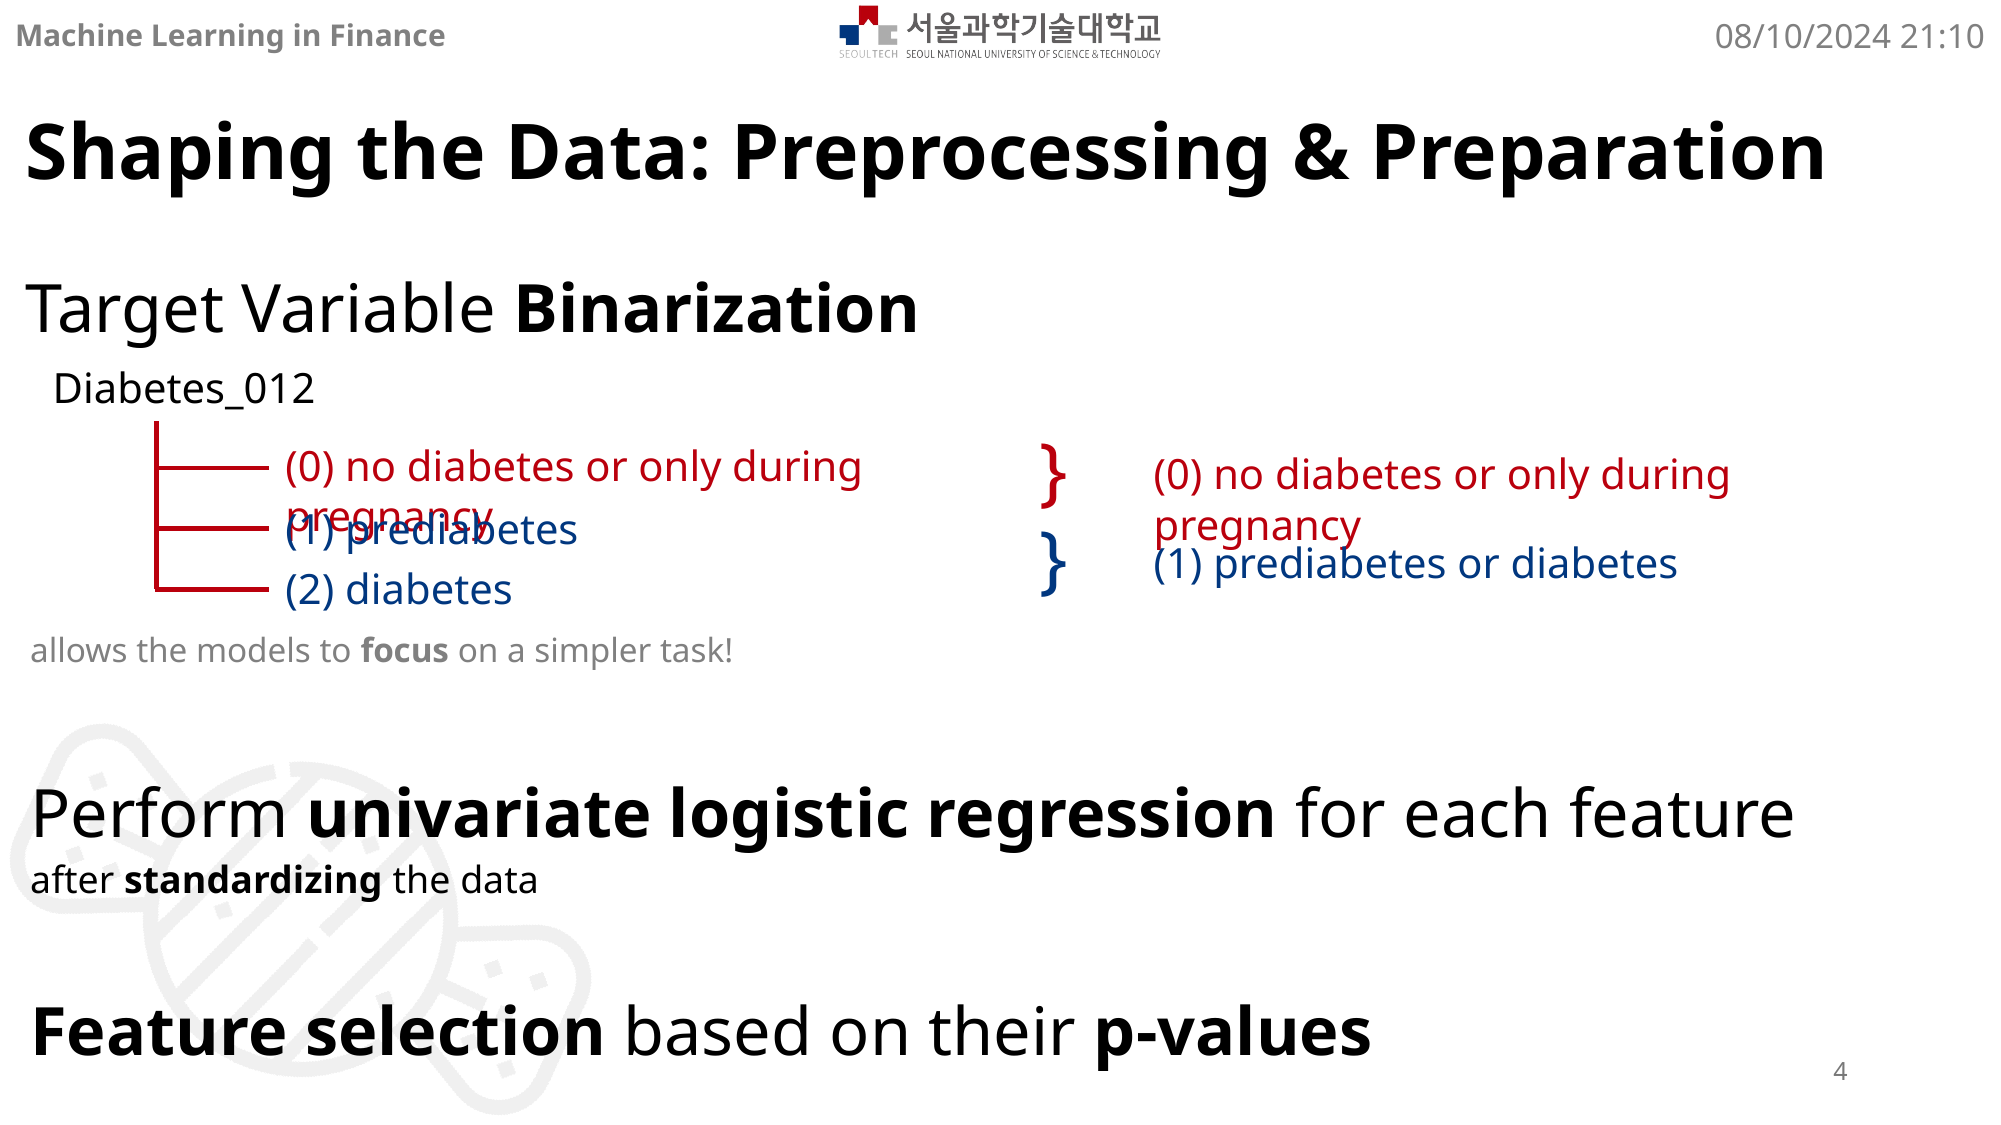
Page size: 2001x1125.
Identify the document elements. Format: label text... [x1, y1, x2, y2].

text_box } [1024, 520, 1114, 608]
text_box after standardizing the data [15, 848, 1900, 909]
text_box (0) no diabetes or only during pregnancy [1138, 441, 1869, 529]
slide_number 4 [1412, 1042, 1863, 1103]
text_box (0) no diabetes or only during pregnancy [270, 431, 1000, 495]
text_box Shaping the Data: Preprocessing & Preparation [10, 76, 1964, 234]
text_box allows the models to focus on a simpler task! [15, 621, 1778, 677]
picture [837, 2, 1163, 60]
text_box (1) prediabetes or diabetes [1138, 529, 1869, 595]
text_box } [1024, 414, 1114, 520]
text_box Feature selection based on their p-values [15, 981, 1900, 1076]
text_box Target Variable Binarization [10, 258, 1895, 354]
text_box (1) prediabetes [270, 495, 1000, 555]
text_box Diabetes_012 [37, 354, 976, 420]
text_box Perform univariate logistic regression for each feature [15, 763, 1900, 848]
text_box (2) diabetes [270, 555, 1000, 621]
